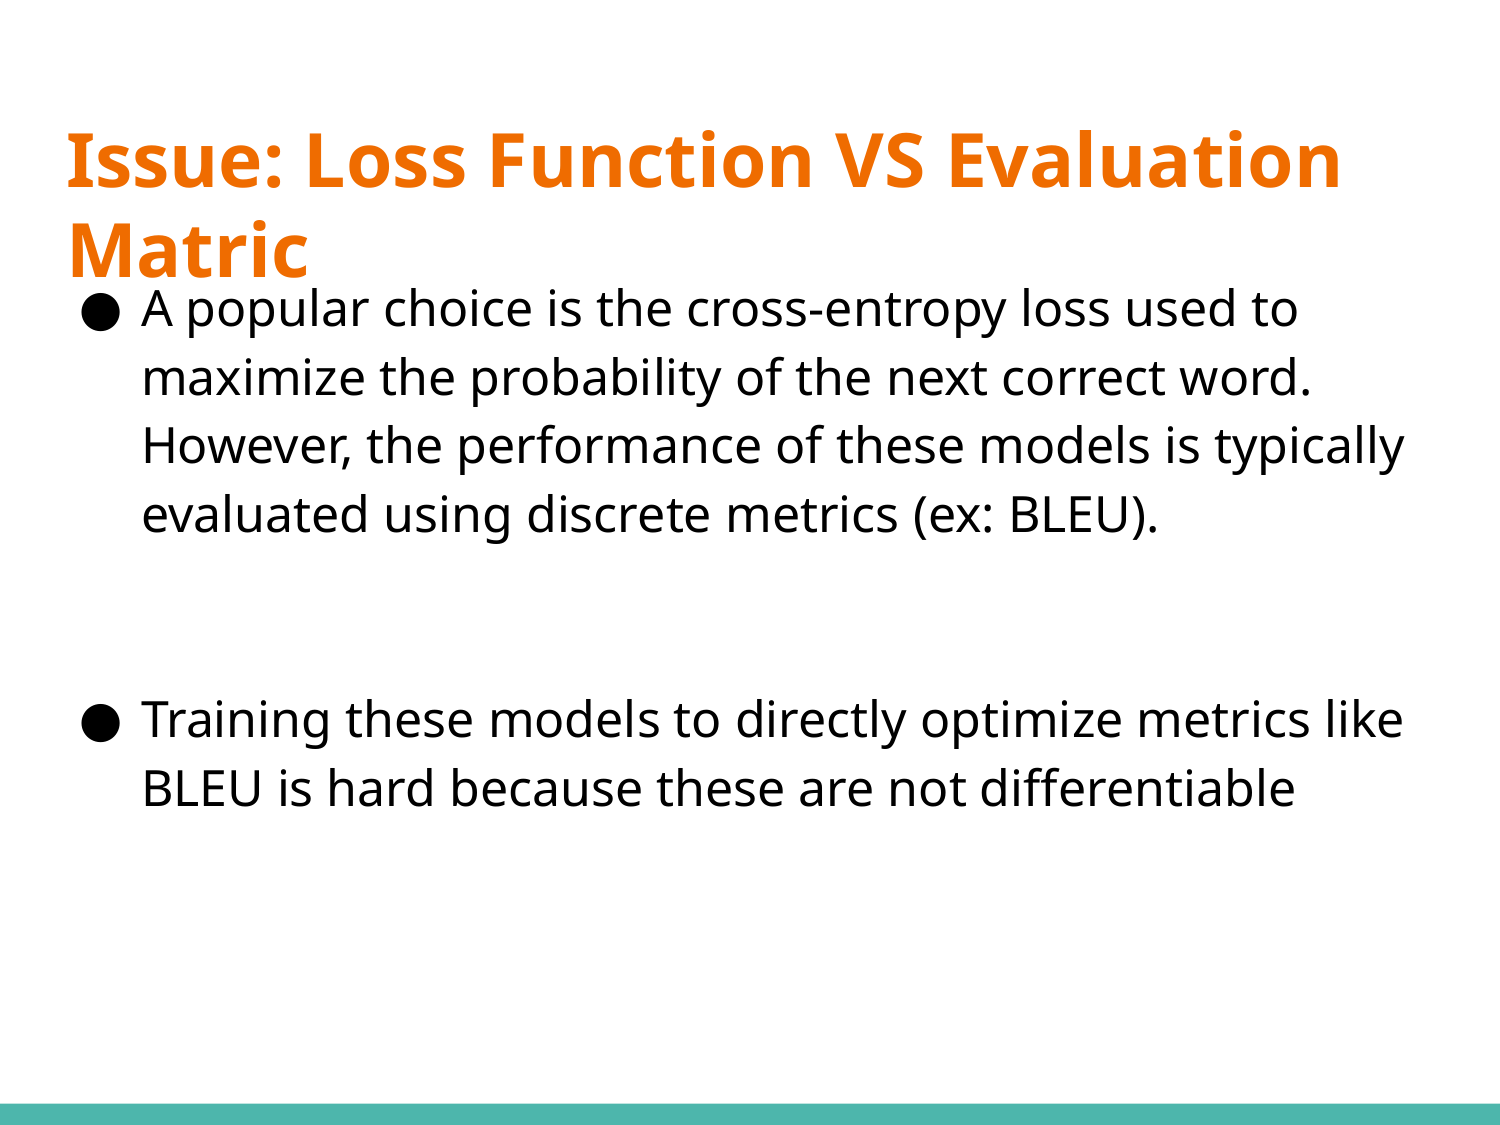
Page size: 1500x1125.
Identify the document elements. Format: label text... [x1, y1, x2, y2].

title Issue: Loss Function VS Evaluation Matric [51, 97, 1449, 252]
list A popular choice is the cross-entropy loss used to maximize the probability of the next correct word. However, the performance of these models is typically evaluated using discrete metrics (ex: BLEU). Training these models to directly optimize metrics like BLEU is hard because these are not differentiable [51, 252, 1449, 1046]
